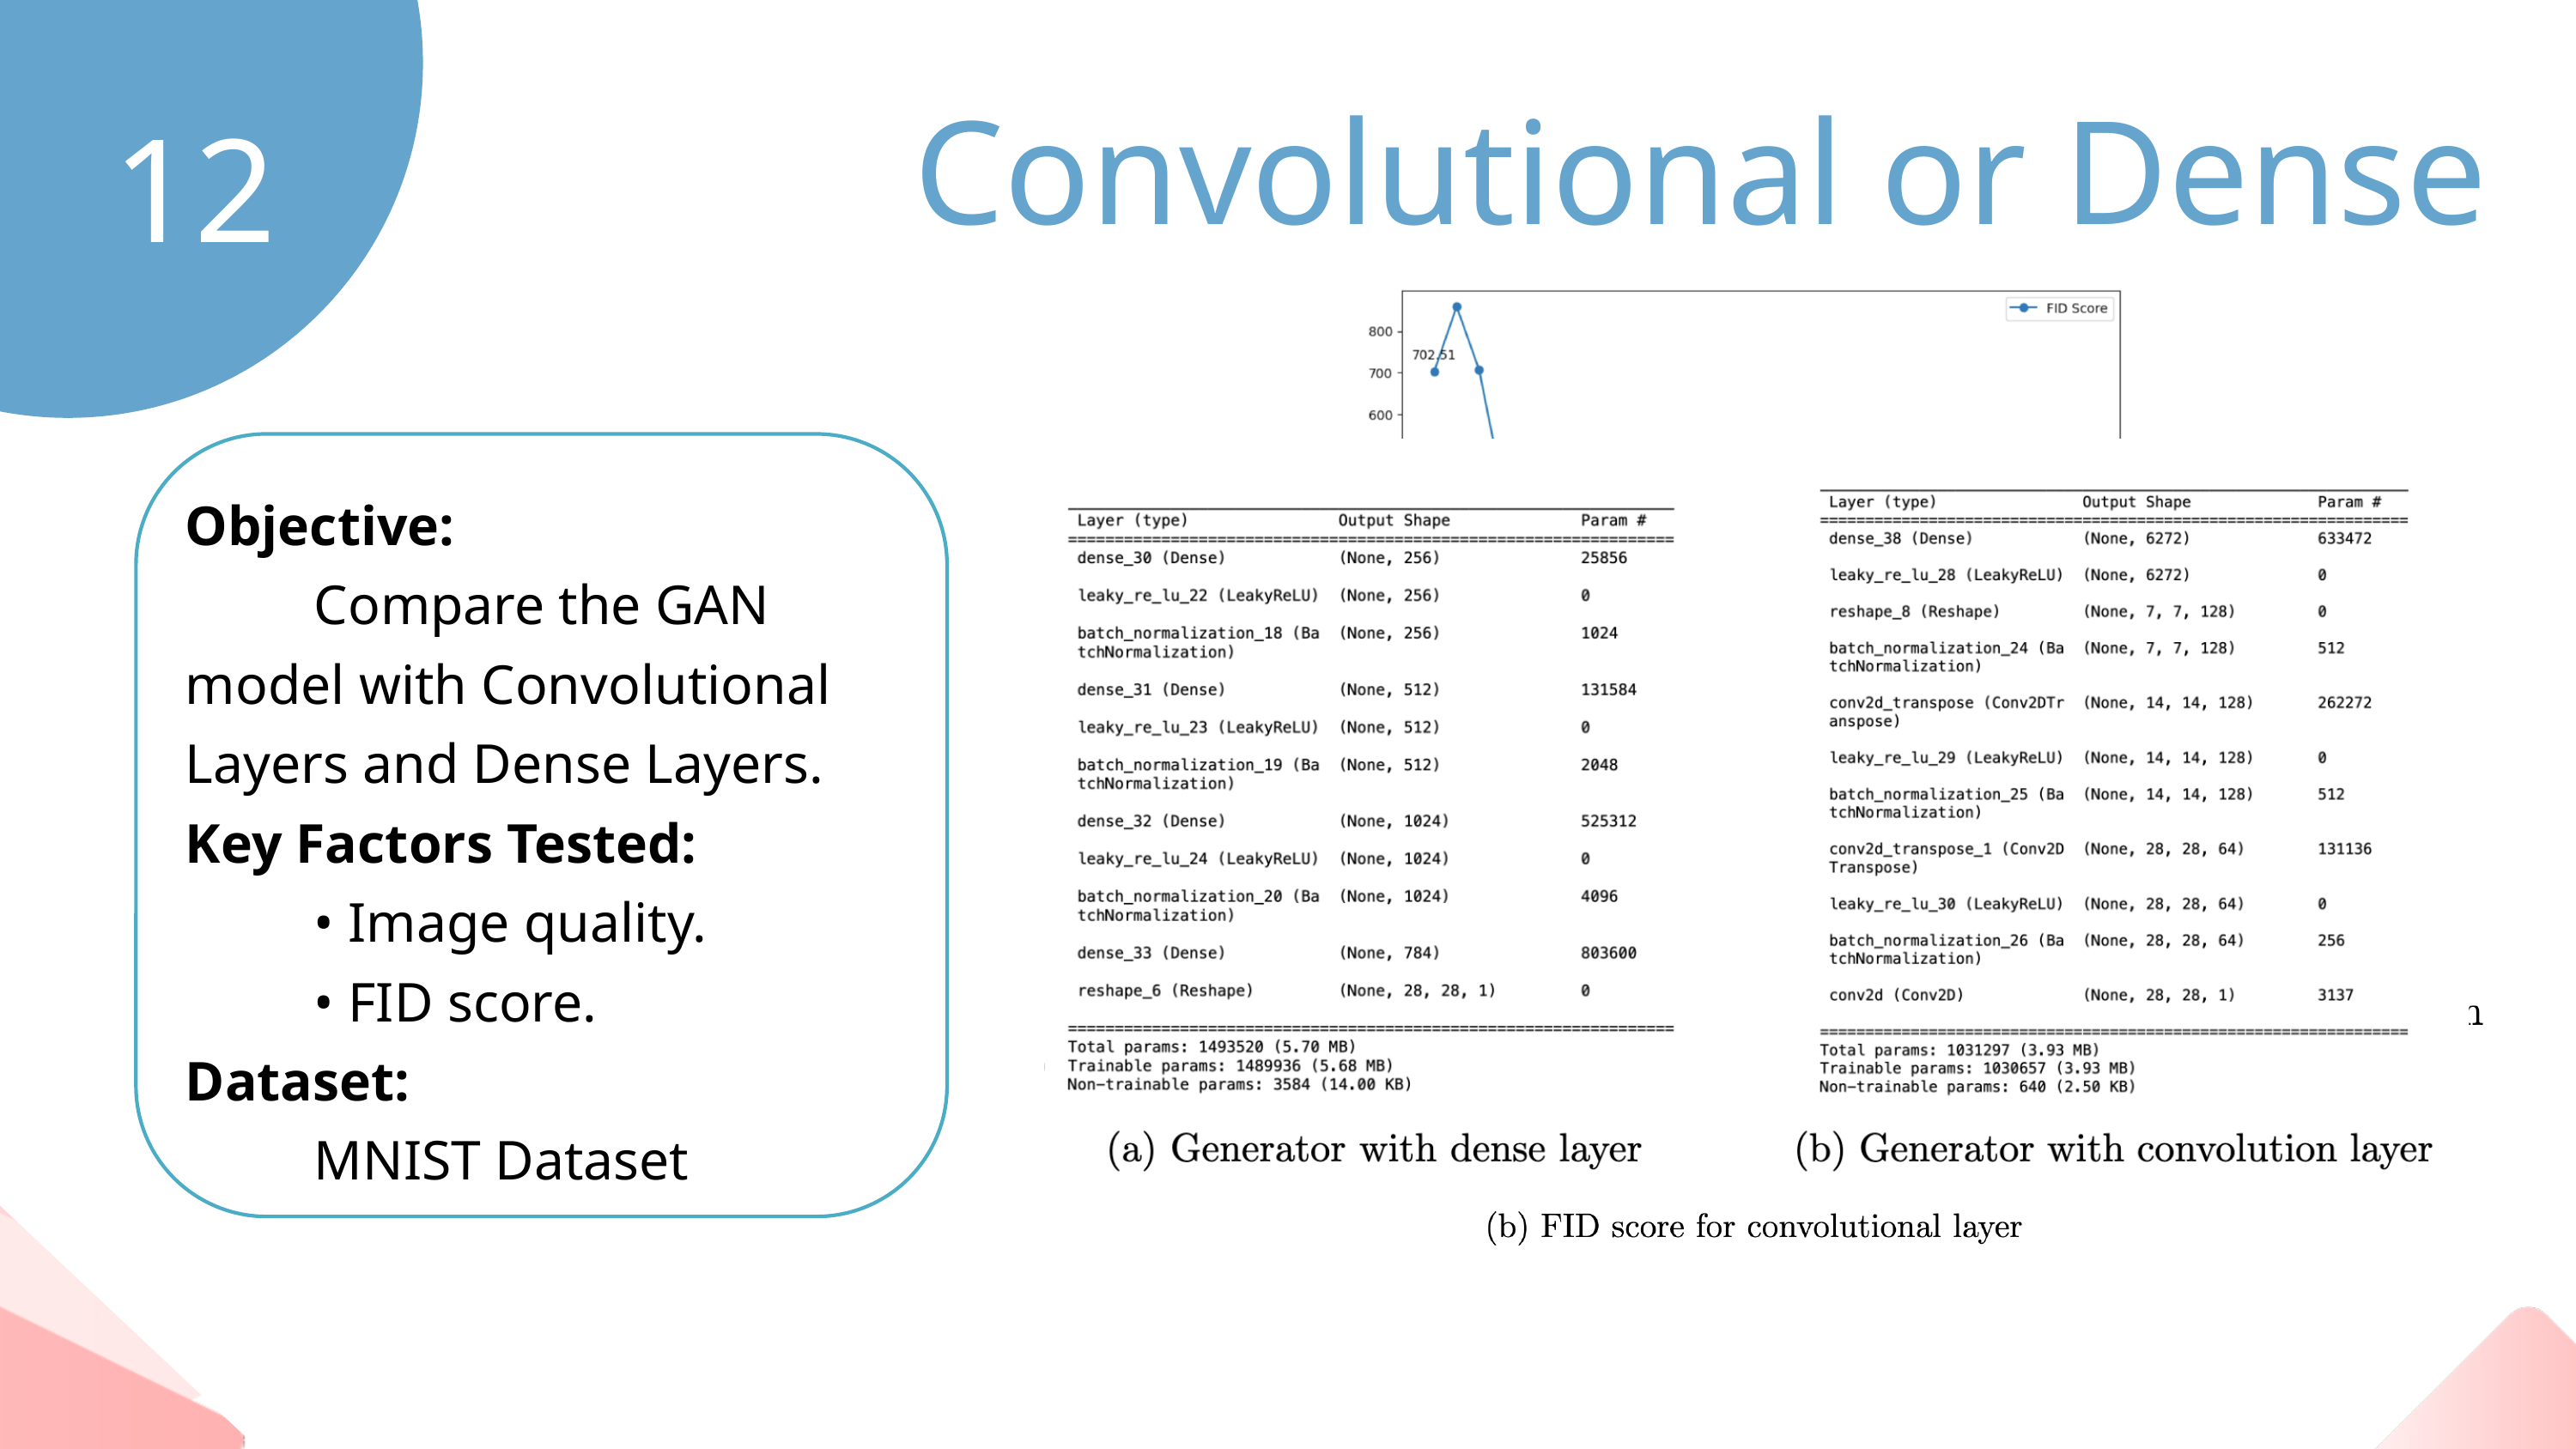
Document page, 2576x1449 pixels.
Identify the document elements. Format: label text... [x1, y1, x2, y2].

text_box [2277, 1281, 2576, 1449]
text_box Objective: Compare the GAN model with Convolutional Layers and Dense Layers. Key Factors Tested: • Image quality. • FID score. Dataset: MNIST Dataset [185, 476, 937, 1191]
text_box x [0, 1205, 259, 1449]
text_box [134, 432, 915, 1191]
text_box Convolutional or Dense [826, 52, 2576, 253]
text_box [0, 0, 423, 418]
text_box [186, 1191, 896, 1219]
picture [993, 272, 2520, 1301]
text_box [937, 509, 950, 1142]
